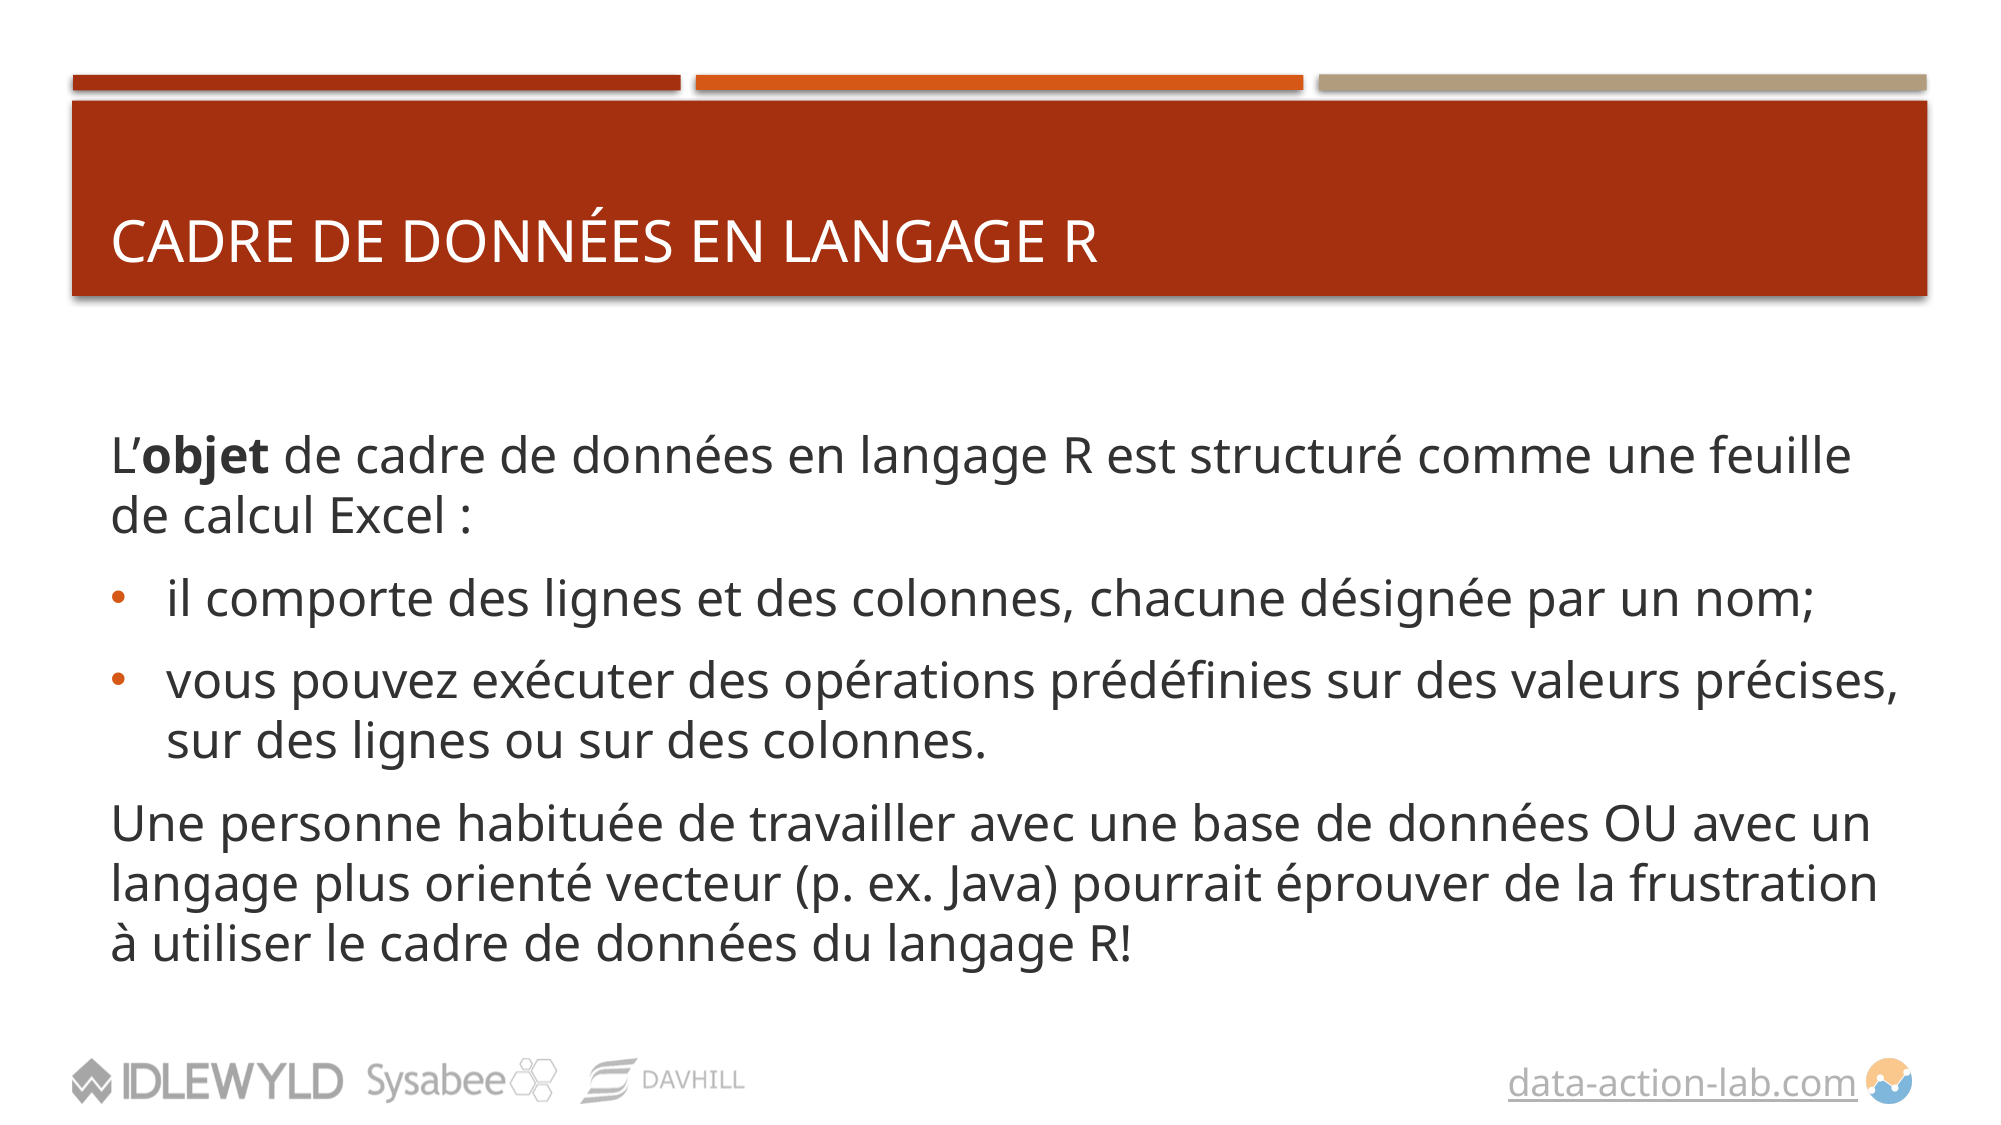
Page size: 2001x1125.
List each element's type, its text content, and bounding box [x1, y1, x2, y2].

picture [72, 1058, 745, 1104]
title CADRE DE DONNÉES EN LANGAGE R [95, 115, 1905, 282]
list L’objet de cadre de données en langage R est structuré comme une feuille de calcul Excel : il comporte des lignes et des colonnes, chacune désignée par un nom; vous pouvez exécuter des opérations prédéfinies sur des valeurs précises, sur des lignes ou sur des colonnes. Une personne habituée de travailler avec une base de données OU avec un langage plus orienté vecteur (p. ex. Java) pourrait éprouver de la frustration à utiliser le cadre de données du langage R! [95, 357, 1925, 1037]
